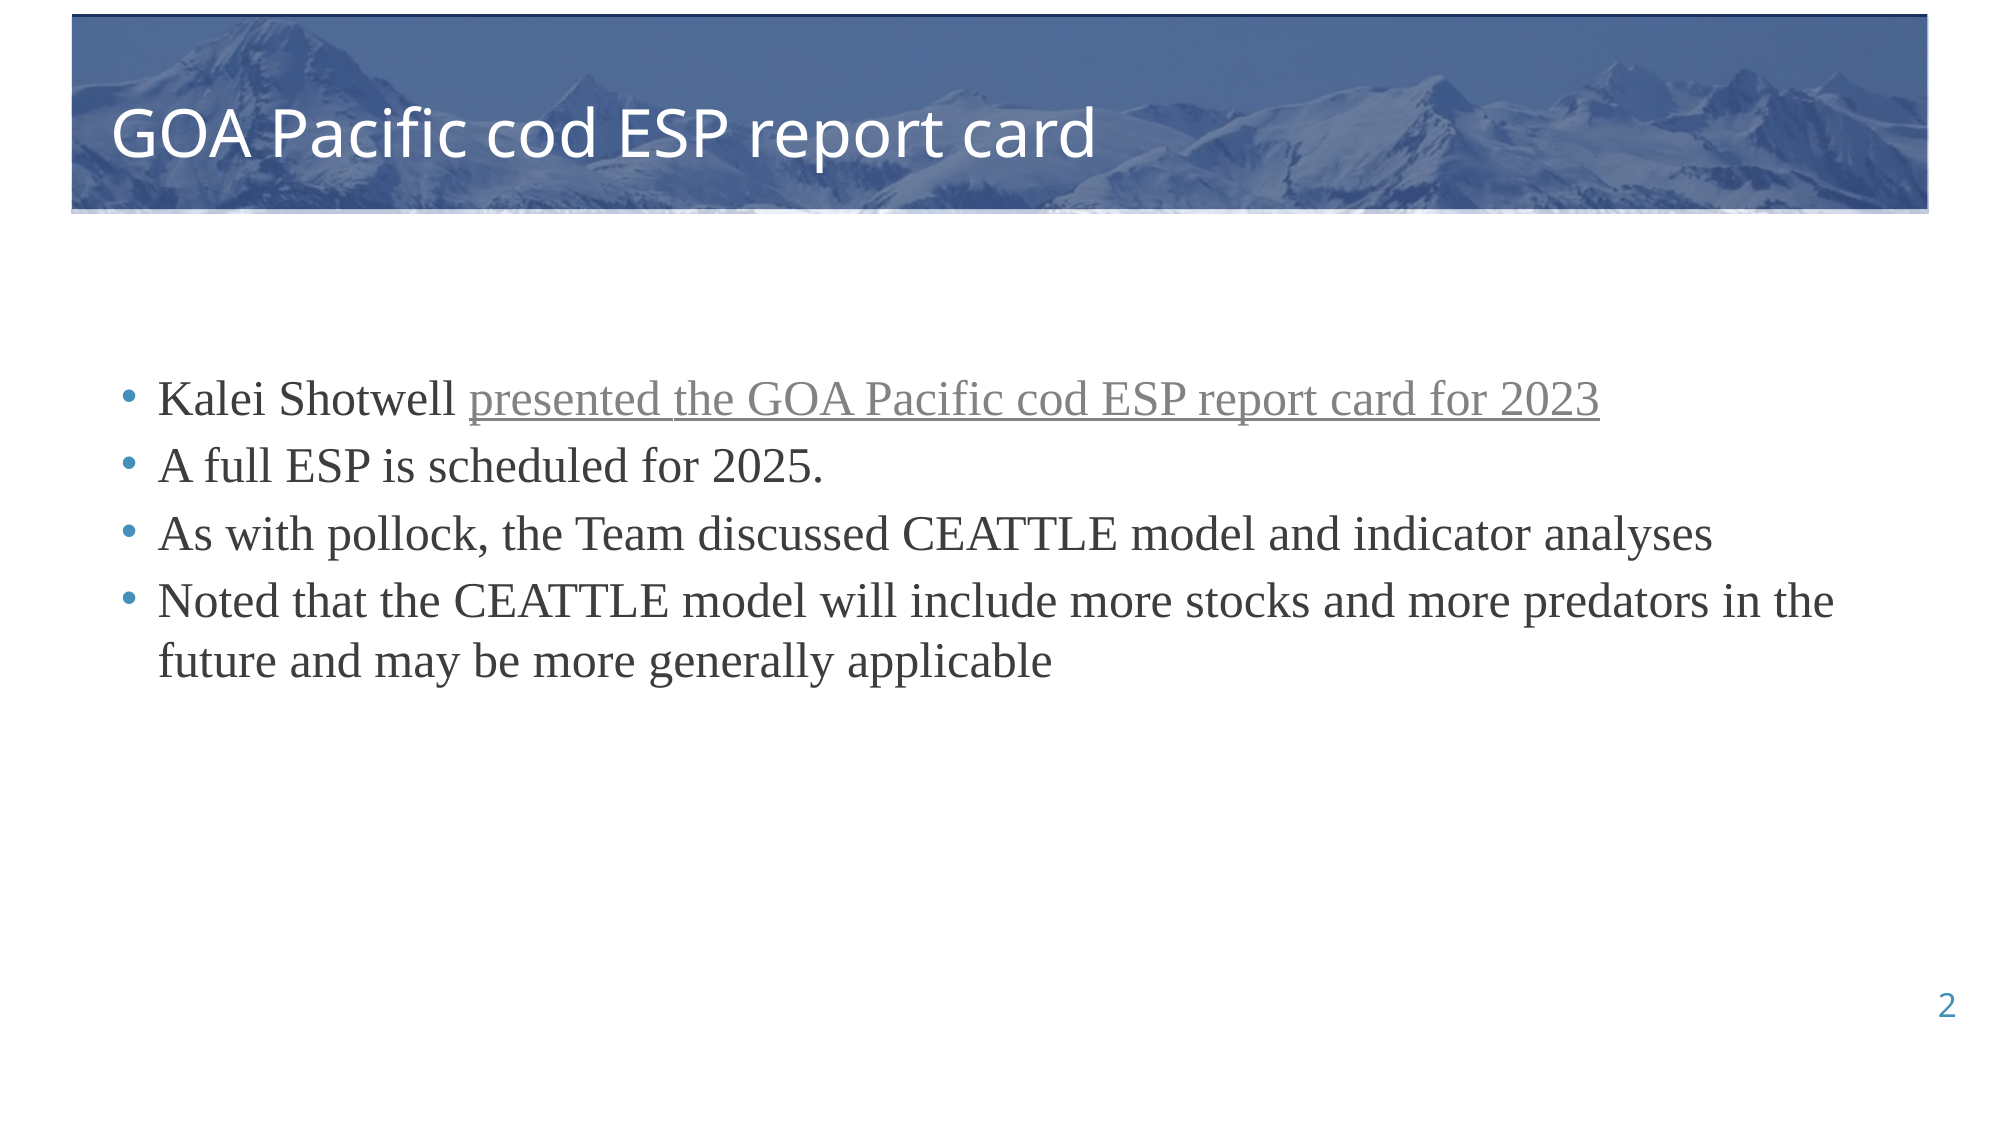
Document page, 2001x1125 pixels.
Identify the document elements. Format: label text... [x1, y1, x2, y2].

list Kalei Shotwell presented the GOA Pacific cod ESP report card for 2023 A full ESP is scheduled for 2025. As with pollock, the Team discussed CEATTLE model and indicator analyses Noted that the CEATTLE model will include more stocks and more predators in the future and may be more generally applicable [95, 357, 1905, 962]
title GOA Pacific cod ESP report card [95, 11, 1905, 178]
slide_number 2 [1732, 977, 1972, 1037]
